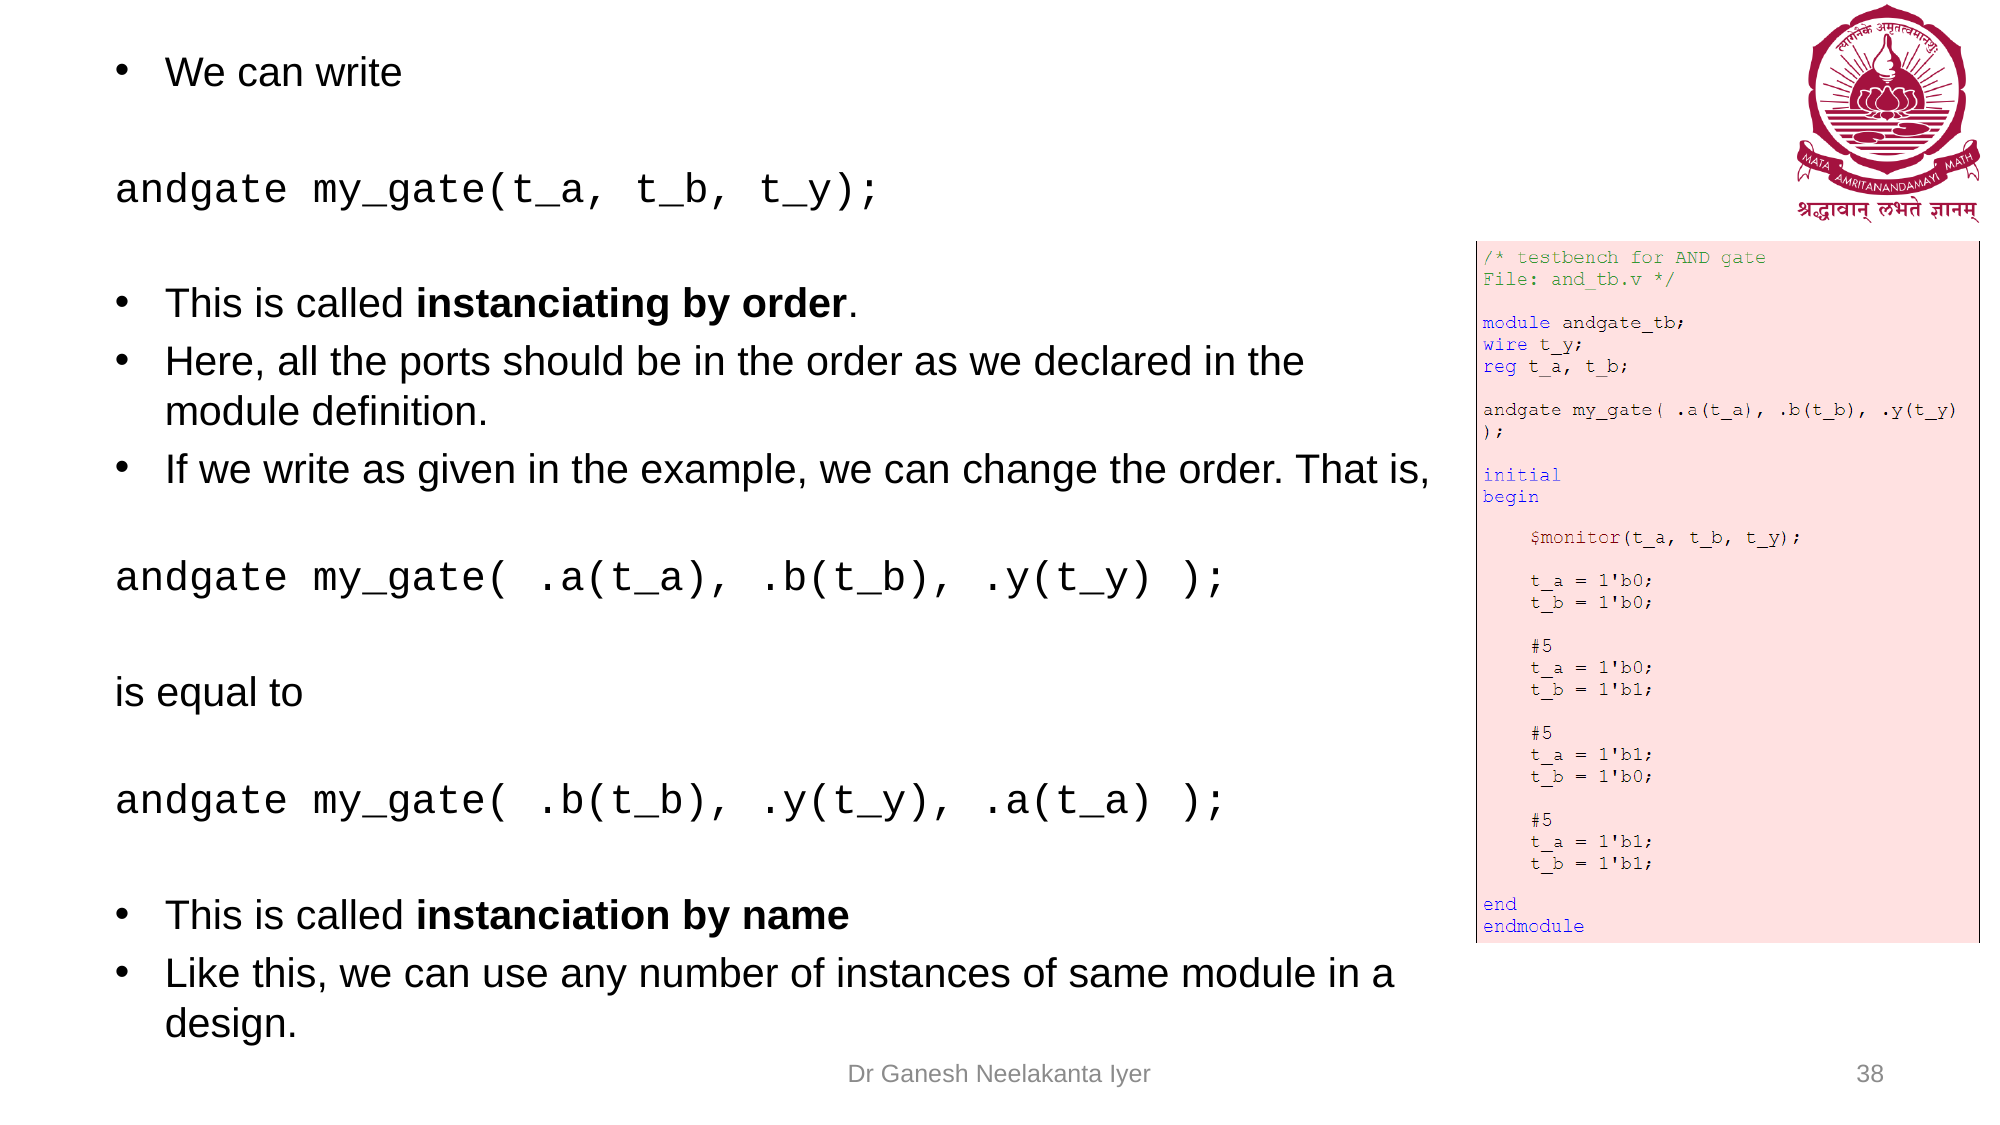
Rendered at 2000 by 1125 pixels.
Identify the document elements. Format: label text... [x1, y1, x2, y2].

slide_number 38 [1432, 1042, 1900, 1103]
picture [1467, 237, 1992, 951]
list We can write andgate my_gate(t_a, t_b, t_y); This is called instanciating by order. Here, all the ports should be in the order as we declared in the module definition. If we write as given in the example, we can change the order. That is, andgate my_gate( .a(t_a), .b(t_b), .y(t_y) ); is equal to andgate my_gate( .b(t_b), .y(t_y), .a(t_a) ); This is called instanciation by name Like this, we can use any number of instances of same module in a design. [99, 37, 1463, 1103]
footer Dr Ganesh Neelakanta Iyer [683, 1042, 1317, 1103]
picture [1776, 1, 2000, 225]
